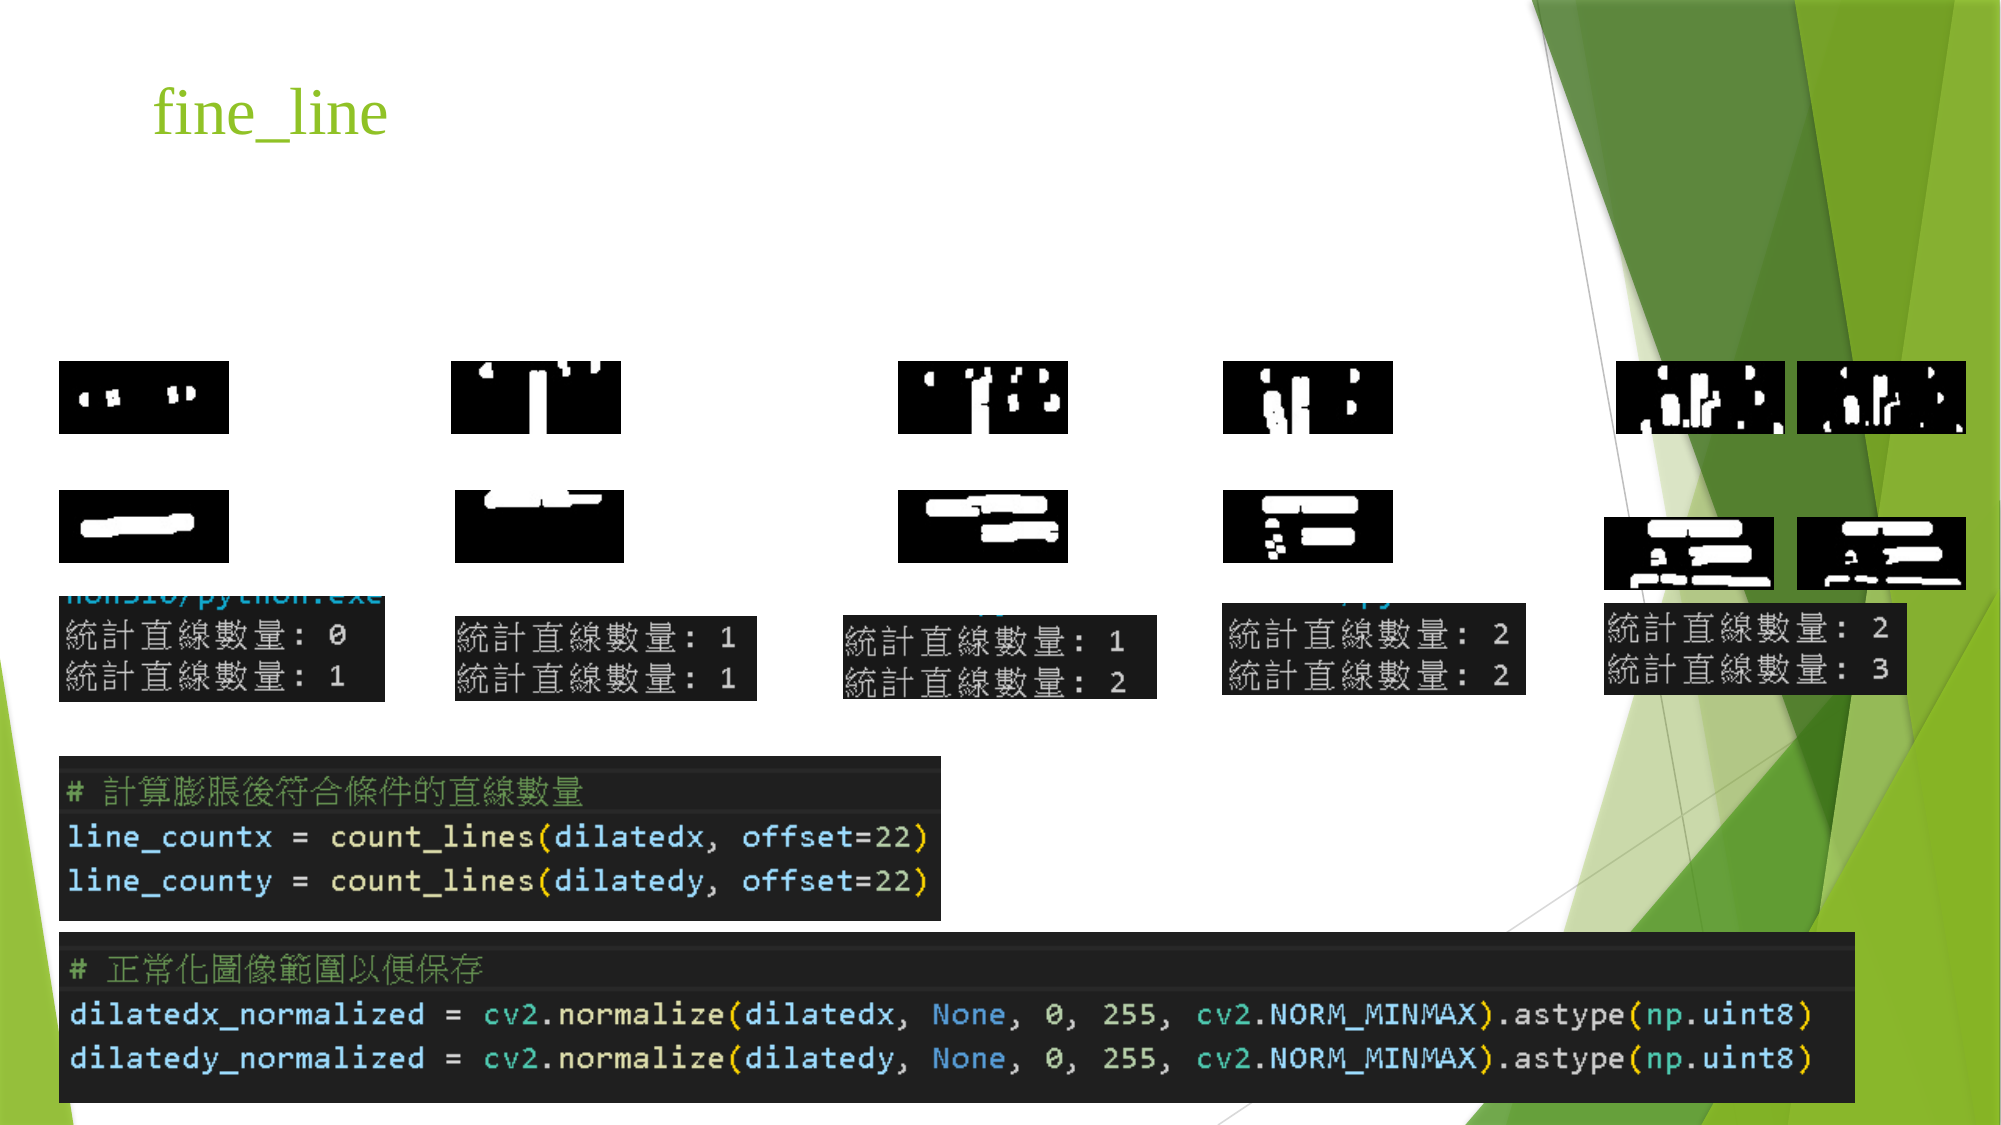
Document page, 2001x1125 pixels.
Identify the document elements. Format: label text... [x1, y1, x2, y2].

picture [58, 756, 942, 922]
picture [58, 932, 1856, 1104]
picture [1221, 603, 1527, 696]
picture [451, 361, 621, 434]
picture [1223, 361, 1394, 434]
picture [1603, 516, 1774, 590]
picture [58, 490, 229, 563]
picture [454, 490, 625, 563]
title fine_line [137, 59, 1863, 221]
picture [1603, 603, 1907, 696]
picture [58, 361, 229, 434]
picture [454, 615, 758, 702]
picture [898, 490, 1069, 563]
picture [1223, 490, 1394, 563]
picture [843, 615, 1157, 700]
picture [1796, 516, 1967, 590]
picture [898, 361, 1069, 434]
picture [58, 596, 385, 703]
picture [1796, 361, 1967, 434]
picture [1615, 361, 1786, 434]
